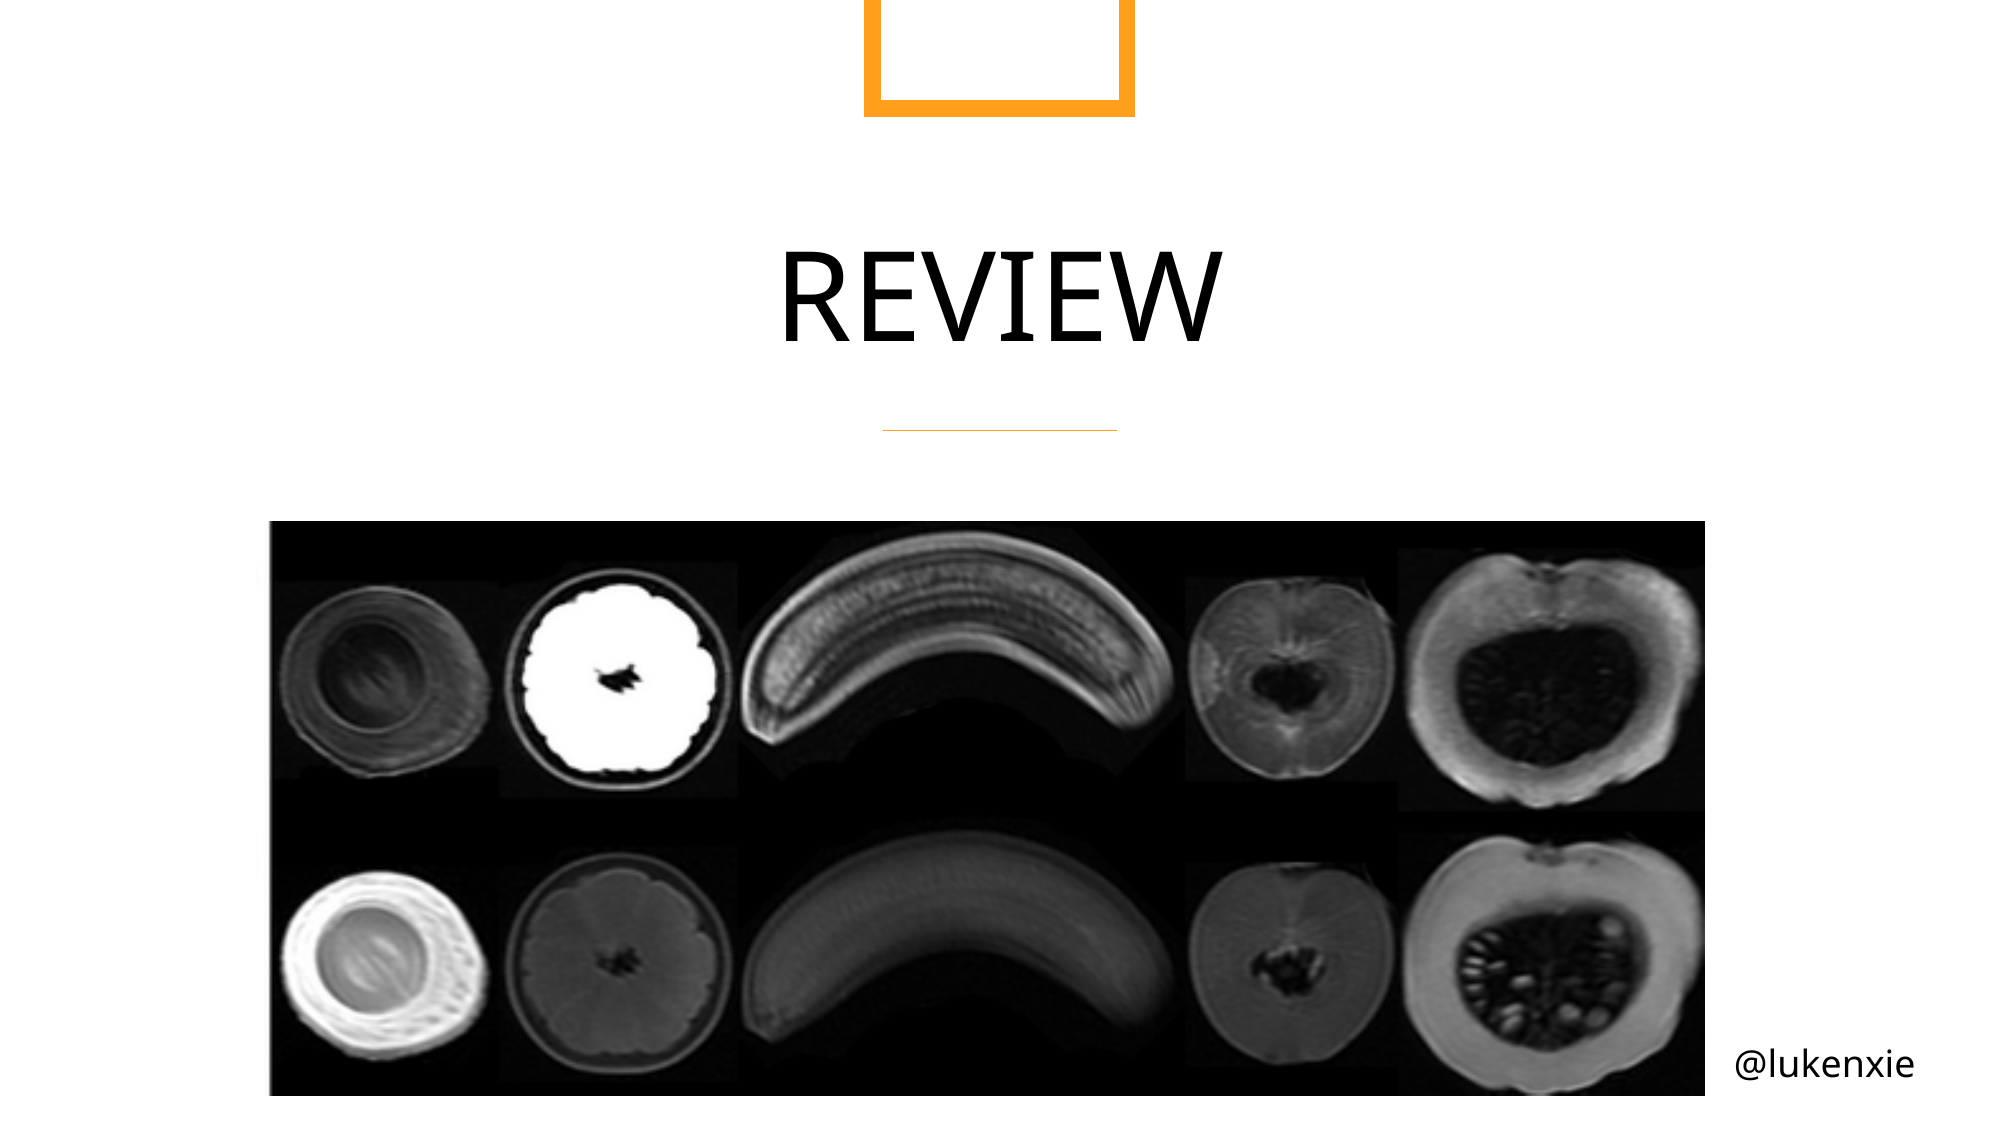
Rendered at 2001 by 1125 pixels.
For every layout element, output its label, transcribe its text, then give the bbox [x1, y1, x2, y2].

text_box @lukenxie [1719, 1032, 1931, 1093]
text_box [871, 0, 1128, 109]
picture [255, 521, 1705, 1096]
text_box REVIEW [759, 208, 1240, 374]
